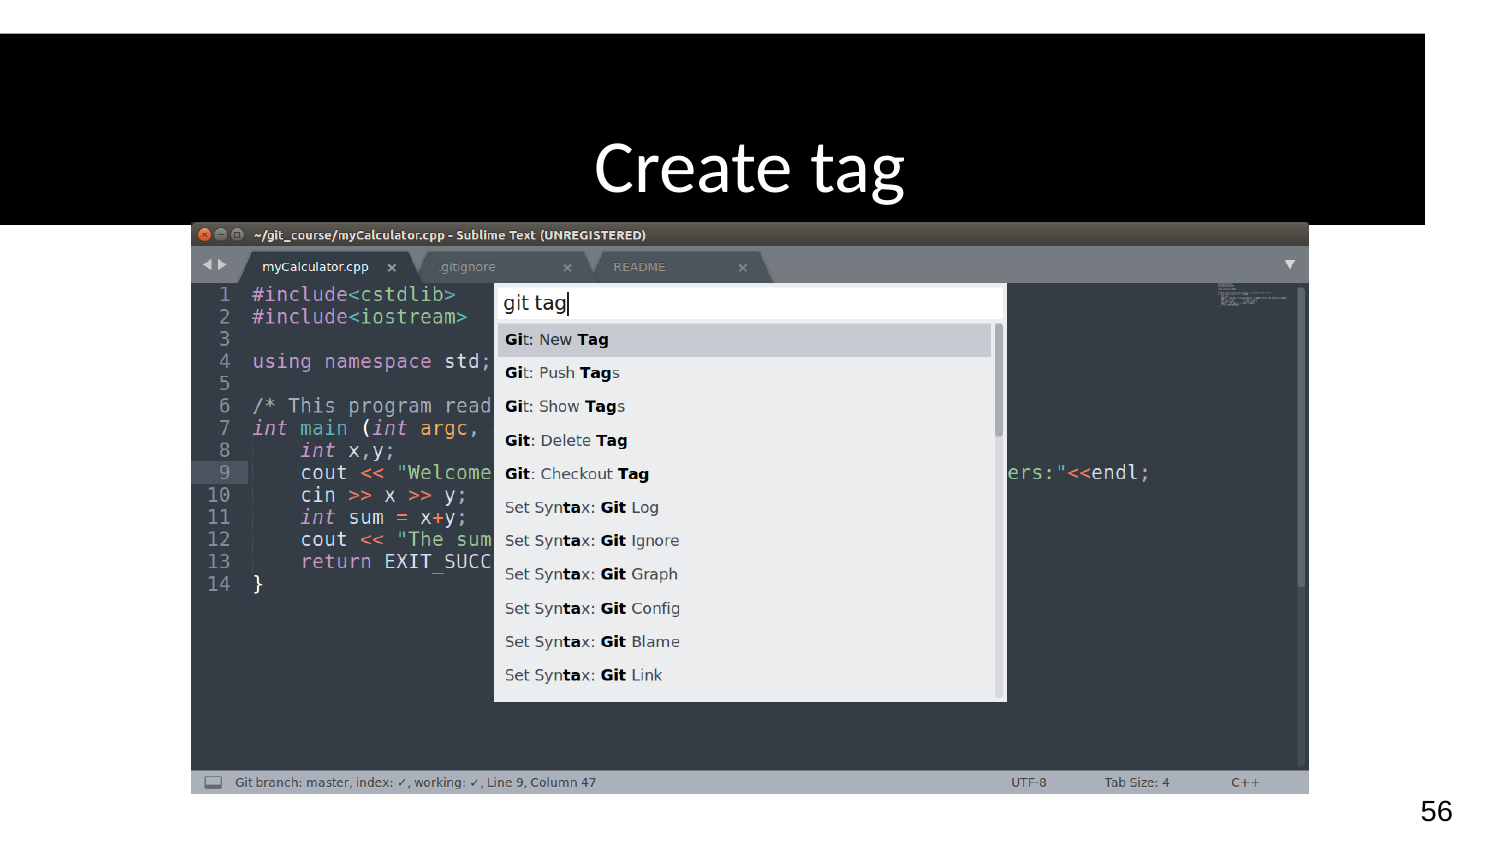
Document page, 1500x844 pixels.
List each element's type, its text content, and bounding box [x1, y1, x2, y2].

title Create tag [75, 33, 1425, 223]
picture [191, 222, 1309, 794]
